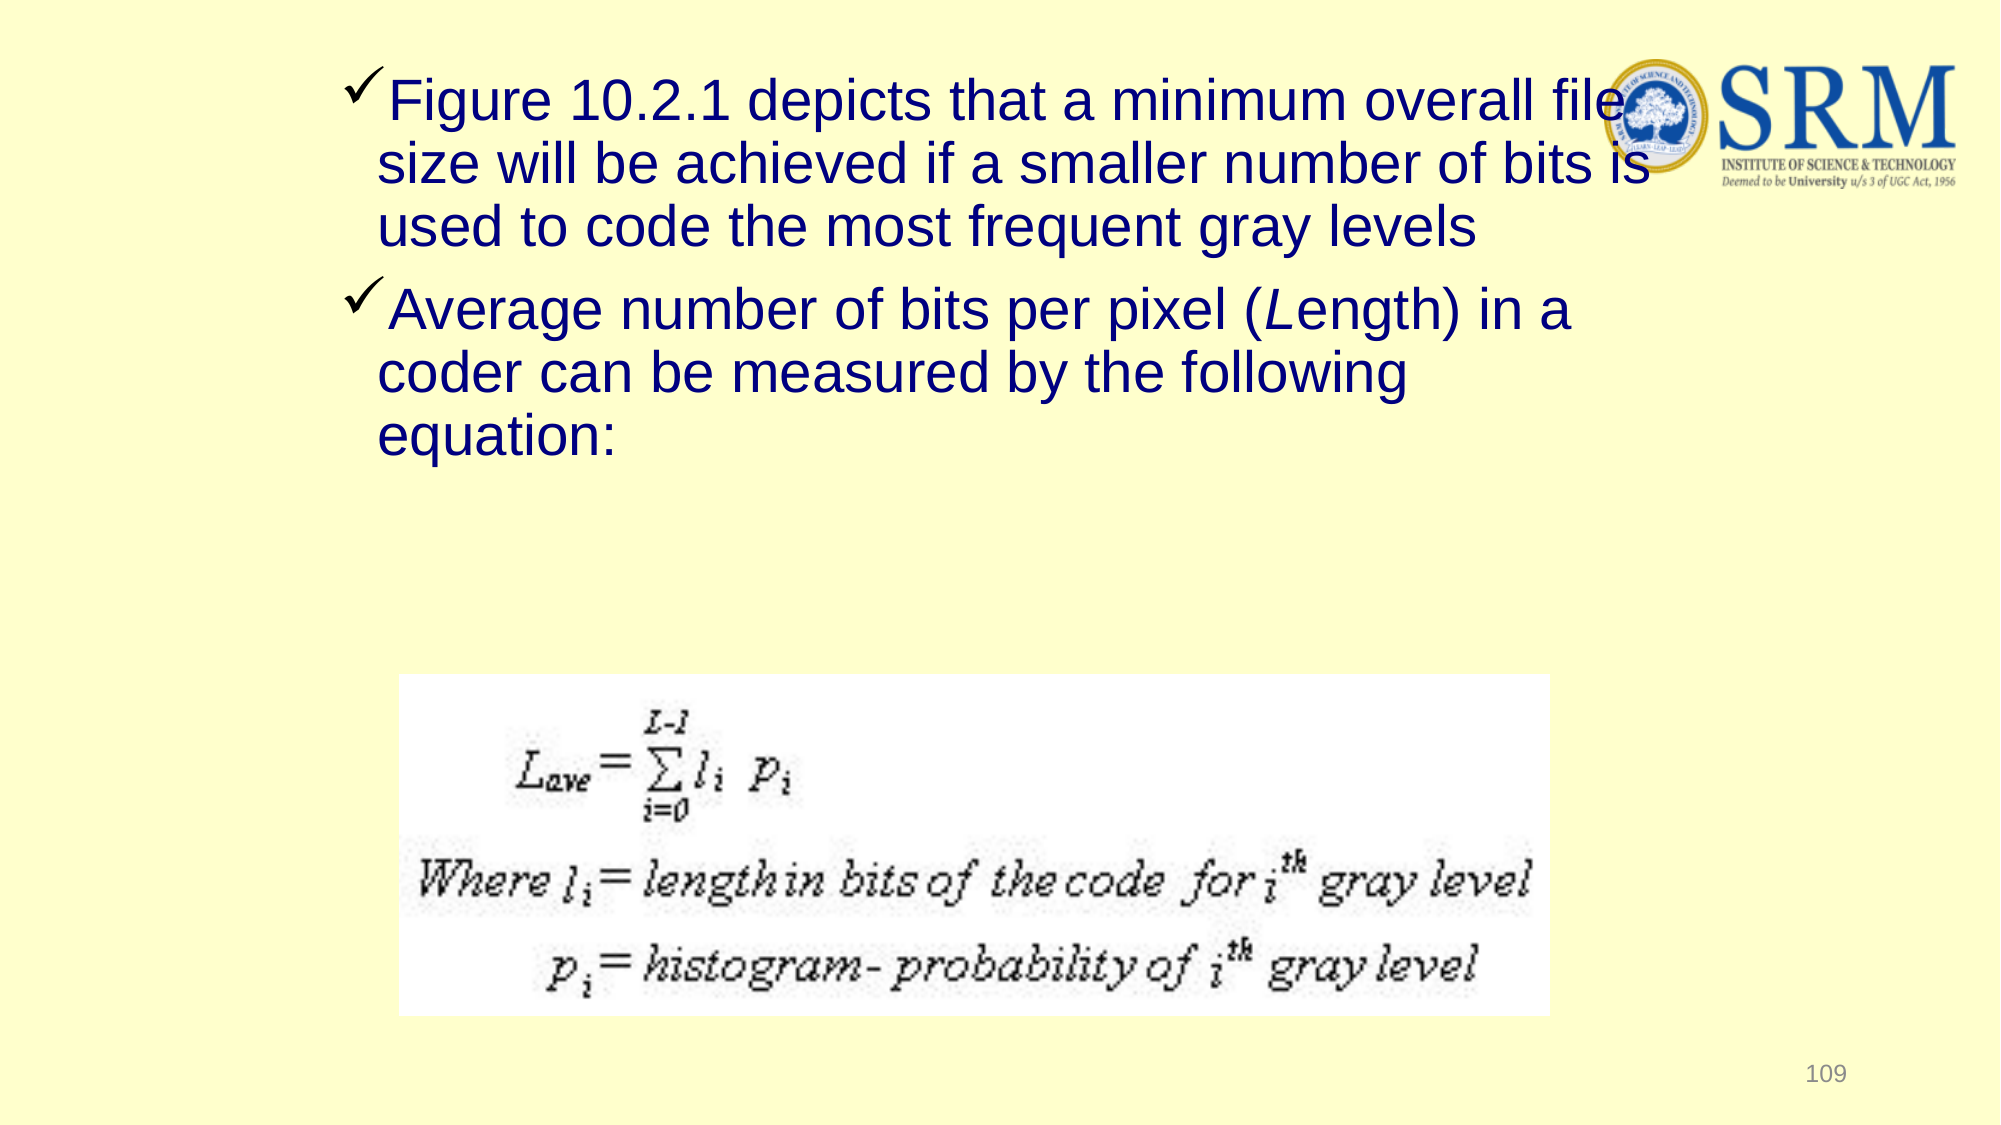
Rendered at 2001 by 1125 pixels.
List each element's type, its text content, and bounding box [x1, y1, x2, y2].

picture [1604, 59, 1956, 189]
list Figure 10.2.1 depicts that a minimum overall file size will be achieved if a smaller number of bits is used to code the most frequent gray levels Average number of bits per pixel (Length) in a coder can be measured by the following equation: [324, 62, 1675, 1000]
picture [399, 674, 1550, 1016]
slide_number 109 [1412, 1042, 1863, 1103]
